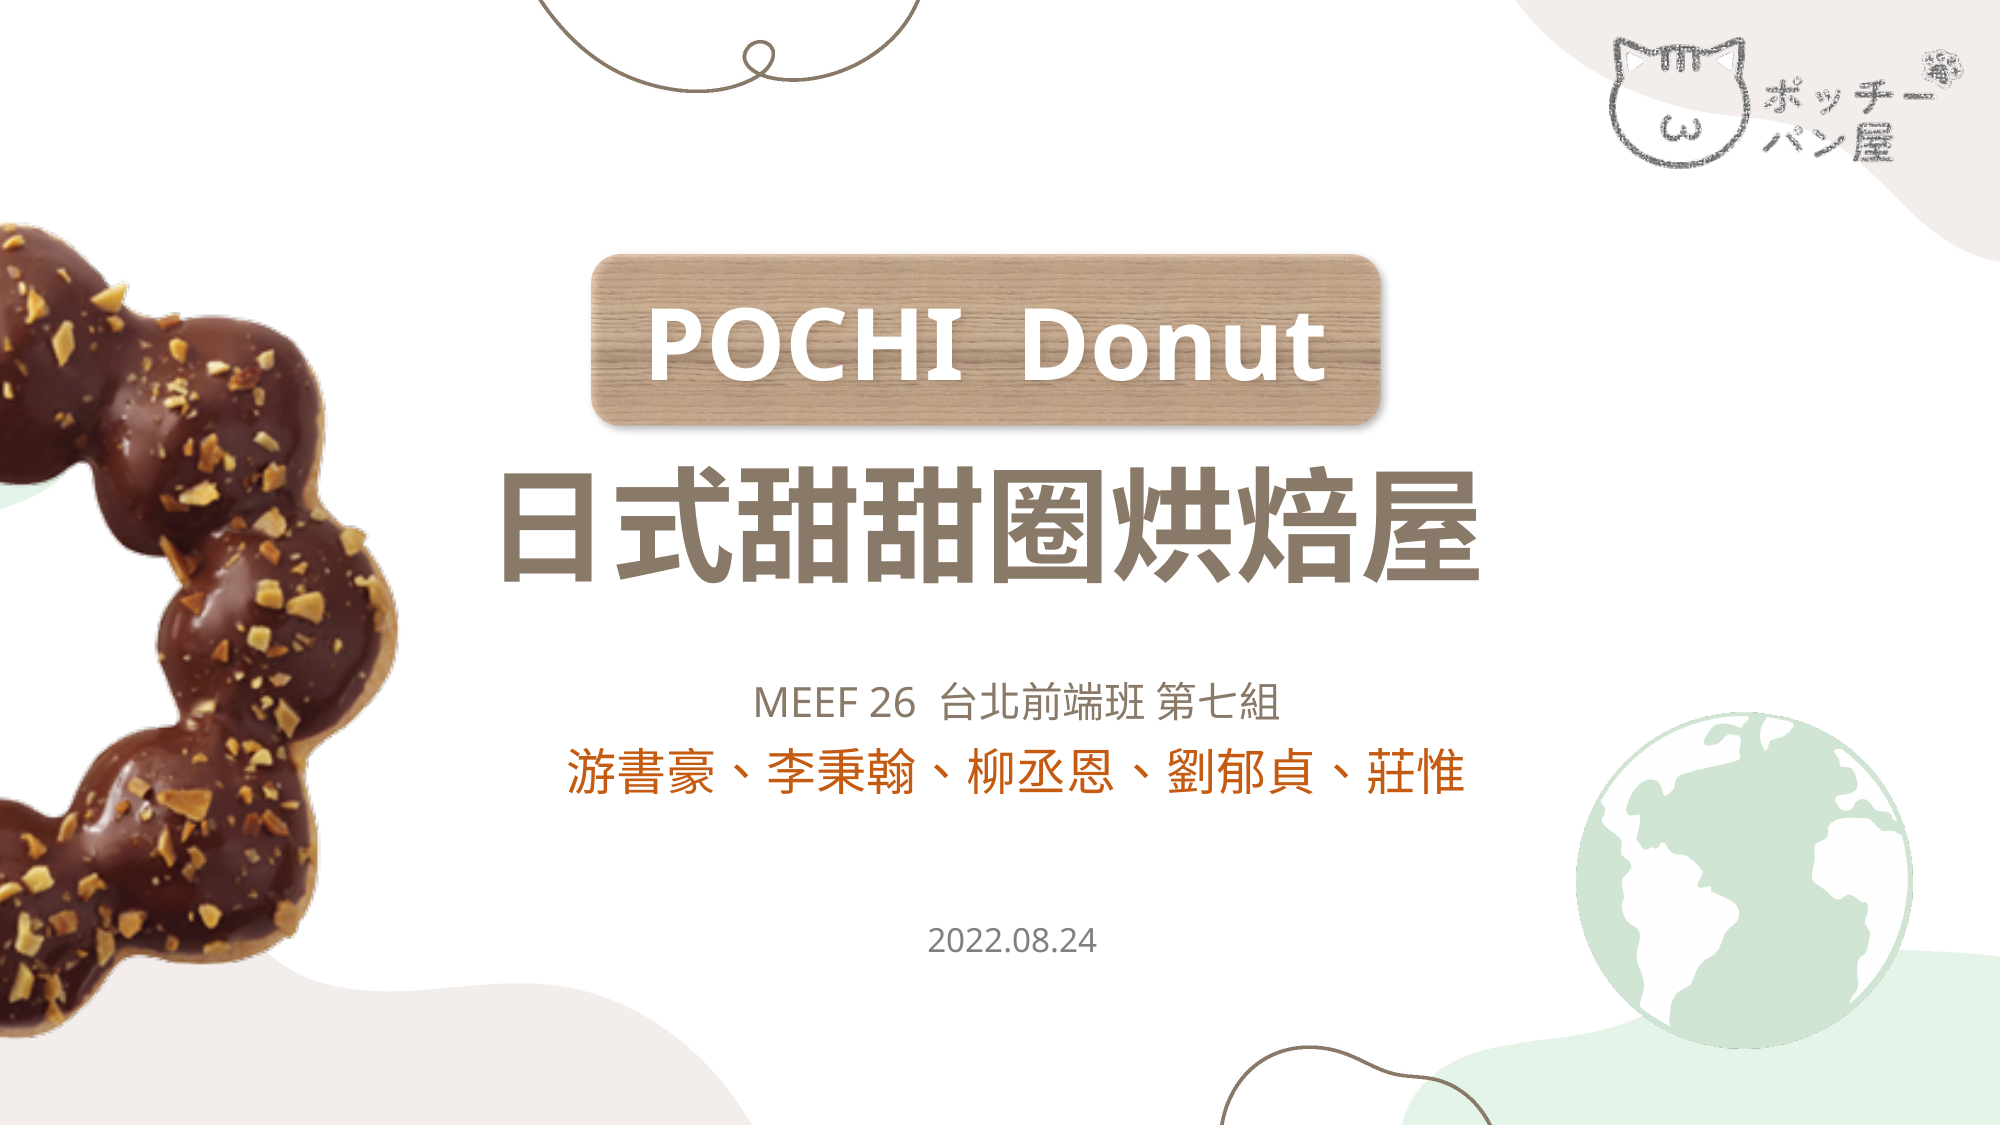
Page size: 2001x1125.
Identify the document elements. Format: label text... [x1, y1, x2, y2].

text_box POCHI Donut [590, 253, 1382, 427]
picture [0, 0, 2000, 1125]
title 日式甜甜圈烘焙屋 [465, 380, 1506, 608]
subtitle MEEF 26 台北前端班 第七組 游書豪、李秉翰、柳丞恩、劉郁貞、莊惟 2022.08.24 [411, 646, 1658, 995]
